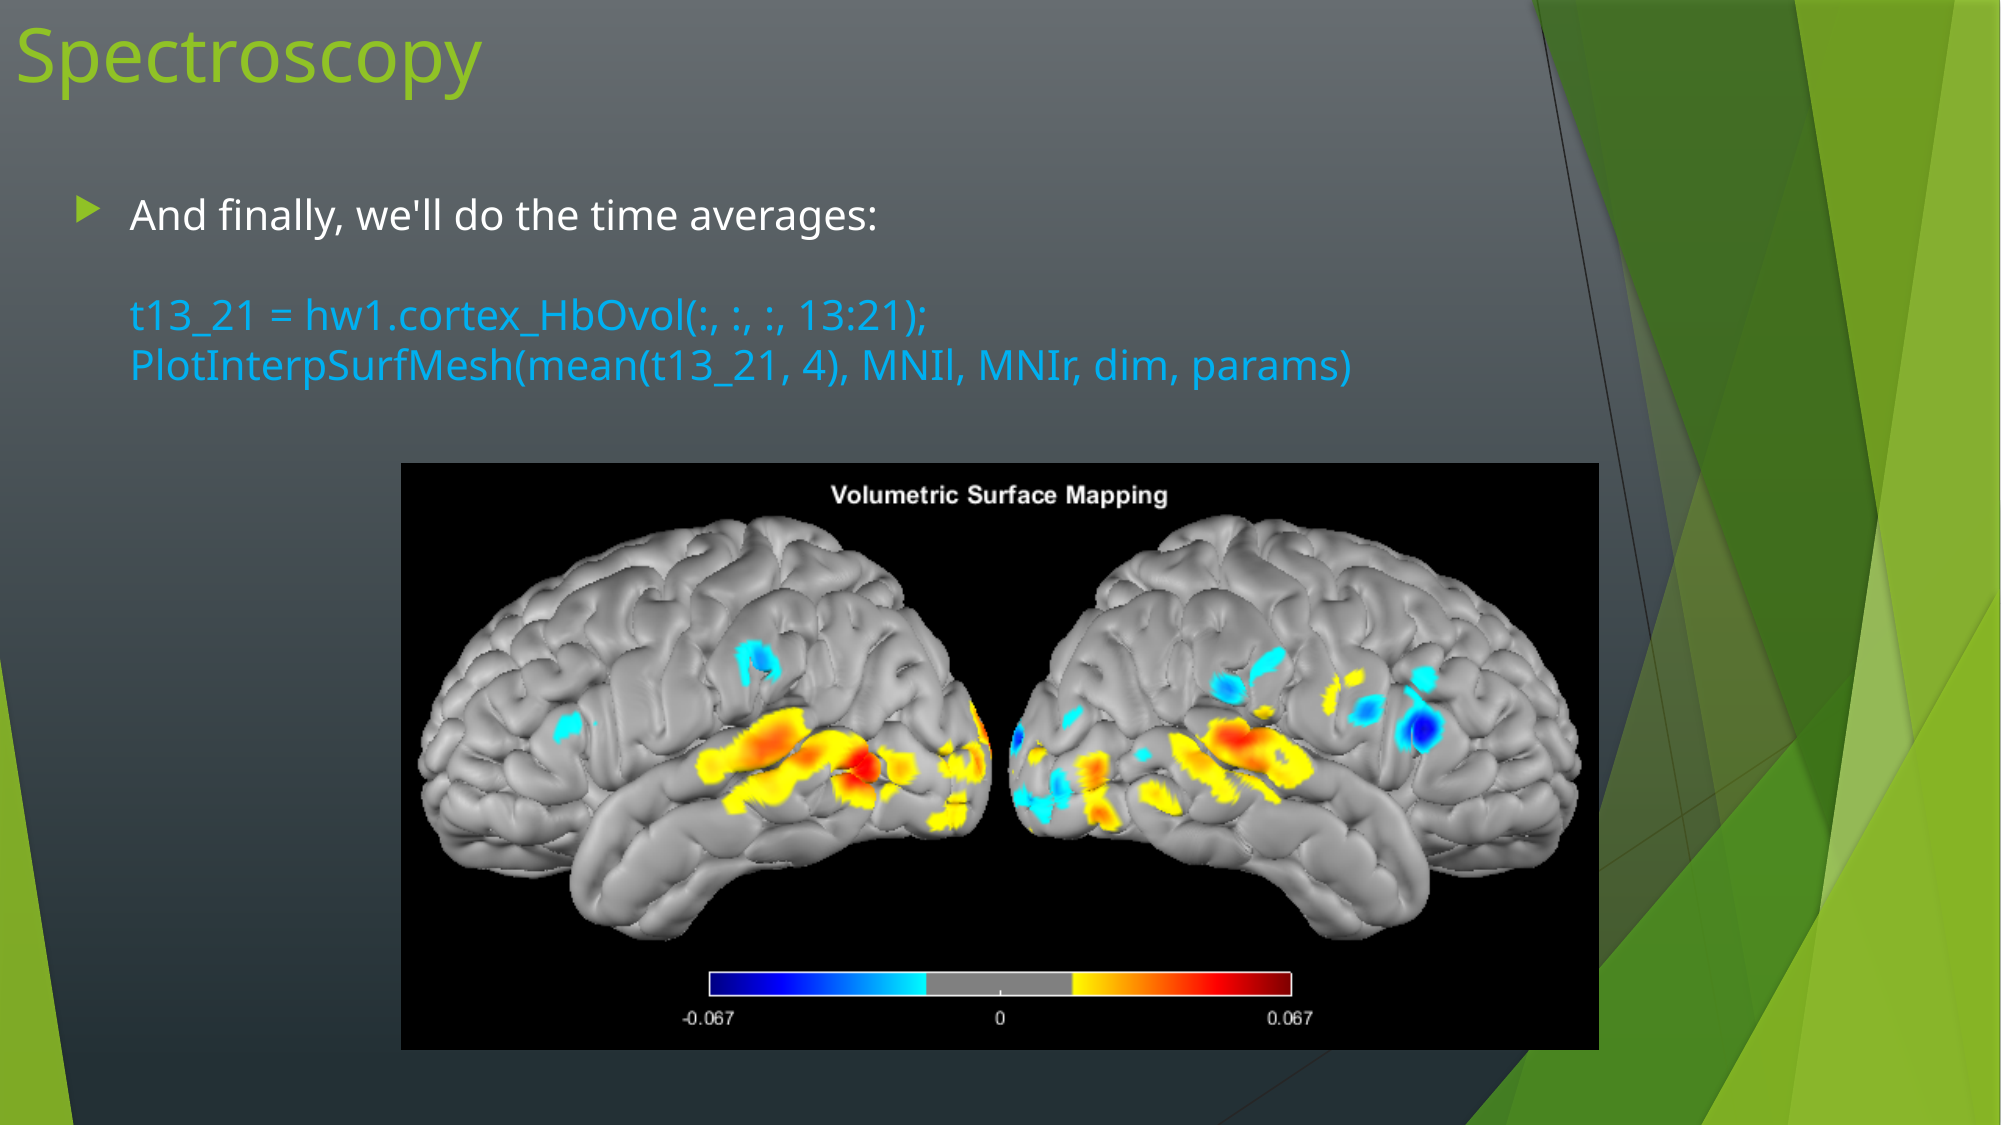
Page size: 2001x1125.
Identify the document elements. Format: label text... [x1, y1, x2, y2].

title Spectroscopy [0, 0, 1411, 217]
list And finally, we'll do the time averages: t13_21 = hw1.cortex_HbOvol(:, :, :, 13:21); PlotInterpSurfMesh(mean(t13_21, 4), MNIl, MNIr, dim, params) [58, 181, 1469, 636]
picture [401, 462, 1599, 1050]
